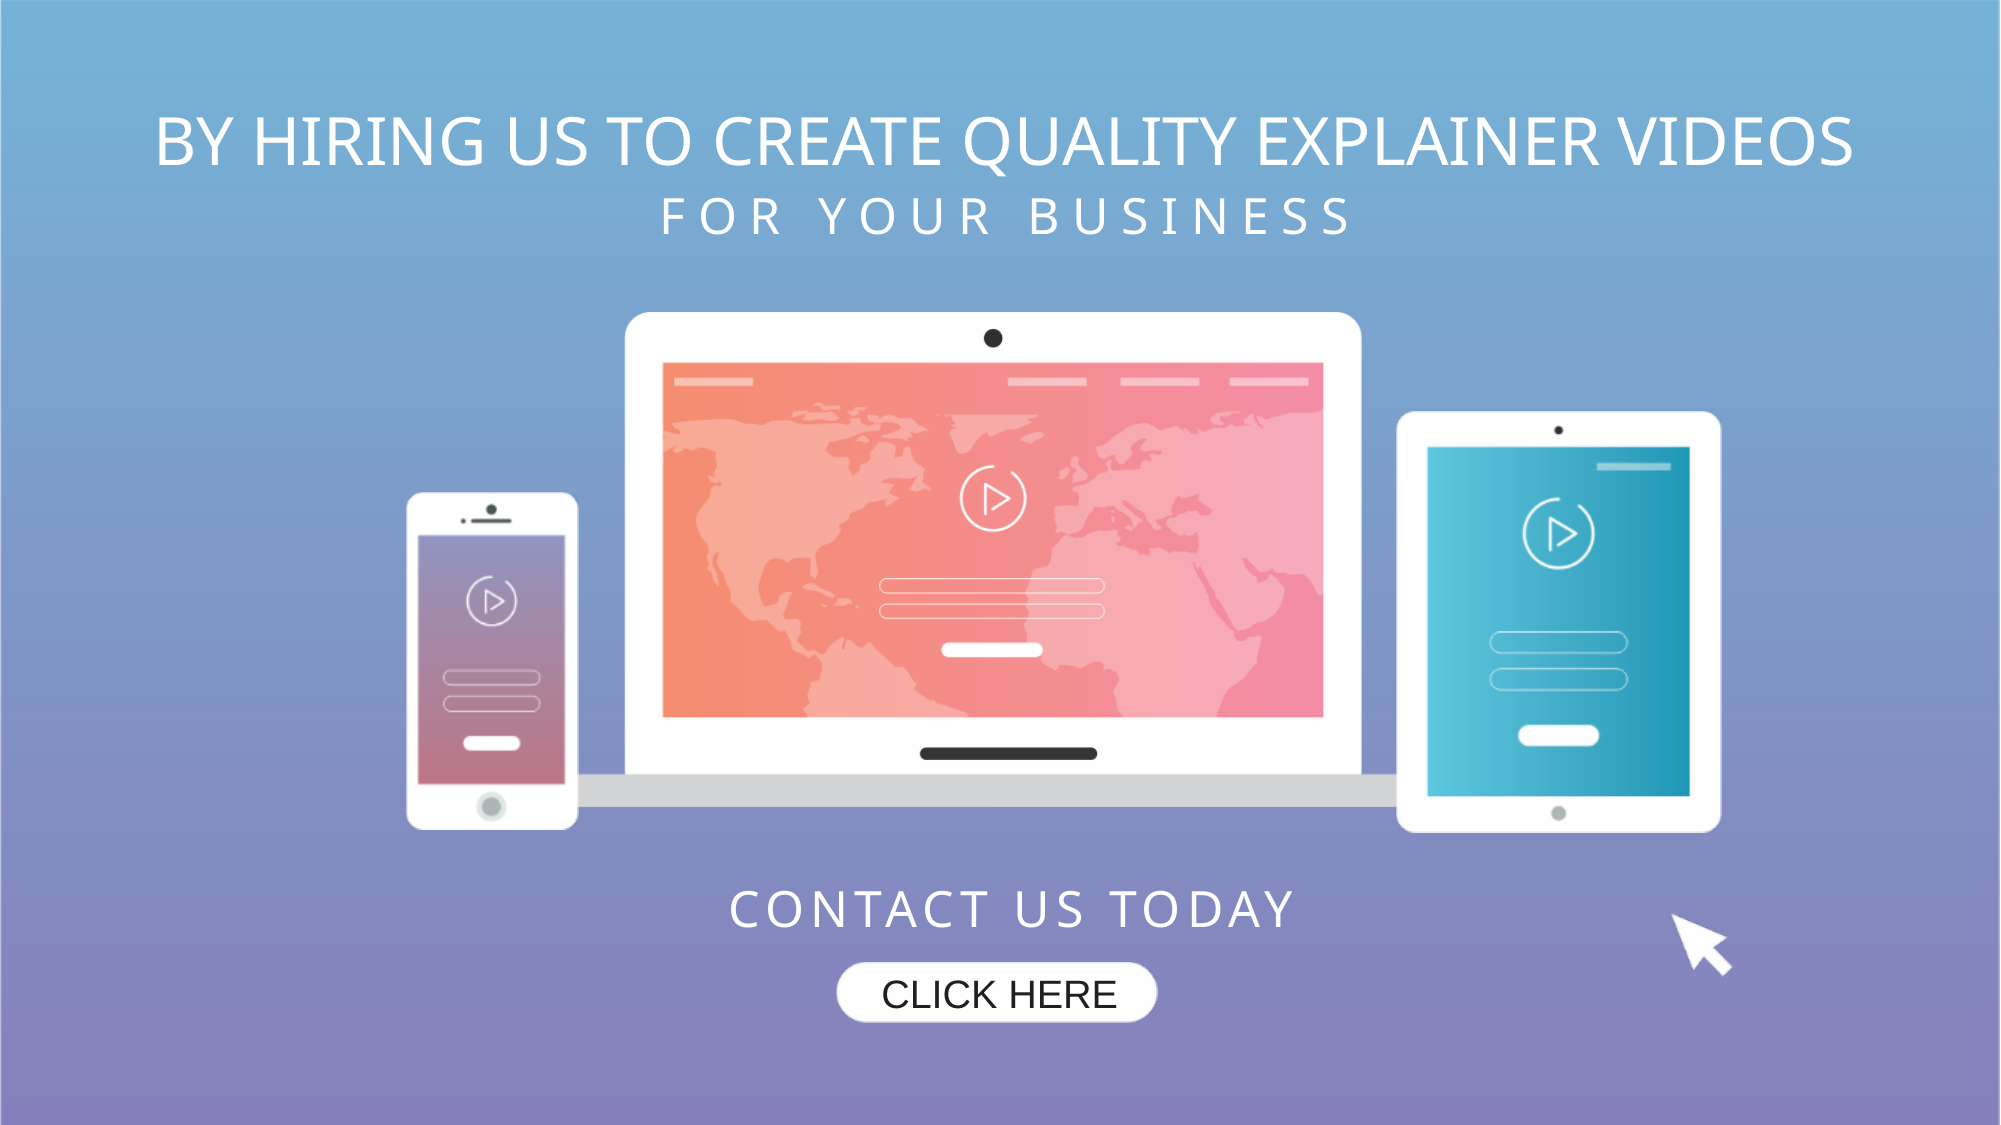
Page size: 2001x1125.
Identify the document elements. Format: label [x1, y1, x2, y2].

text_box [406, 312, 1722, 833]
picture [0, 0, 2000, 1125]
text_box [836, 962, 1158, 1023]
